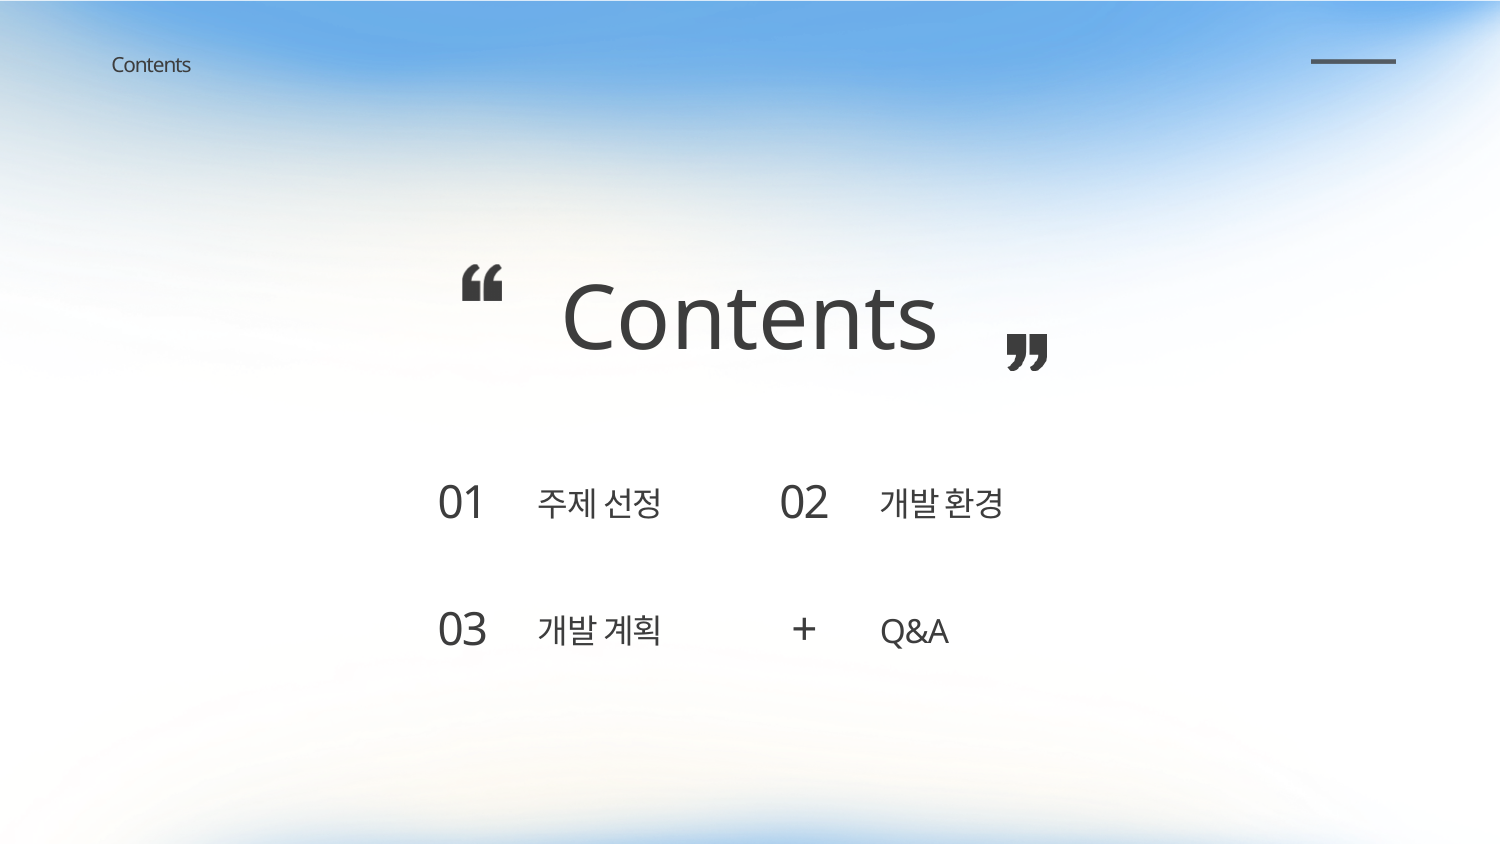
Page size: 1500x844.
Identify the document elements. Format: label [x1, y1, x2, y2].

text_box [1311, 52, 1396, 70]
text_box [0, 0, 1500, 844]
text_box [461, 264, 502, 301]
text_box [1007, 334, 1047, 371]
